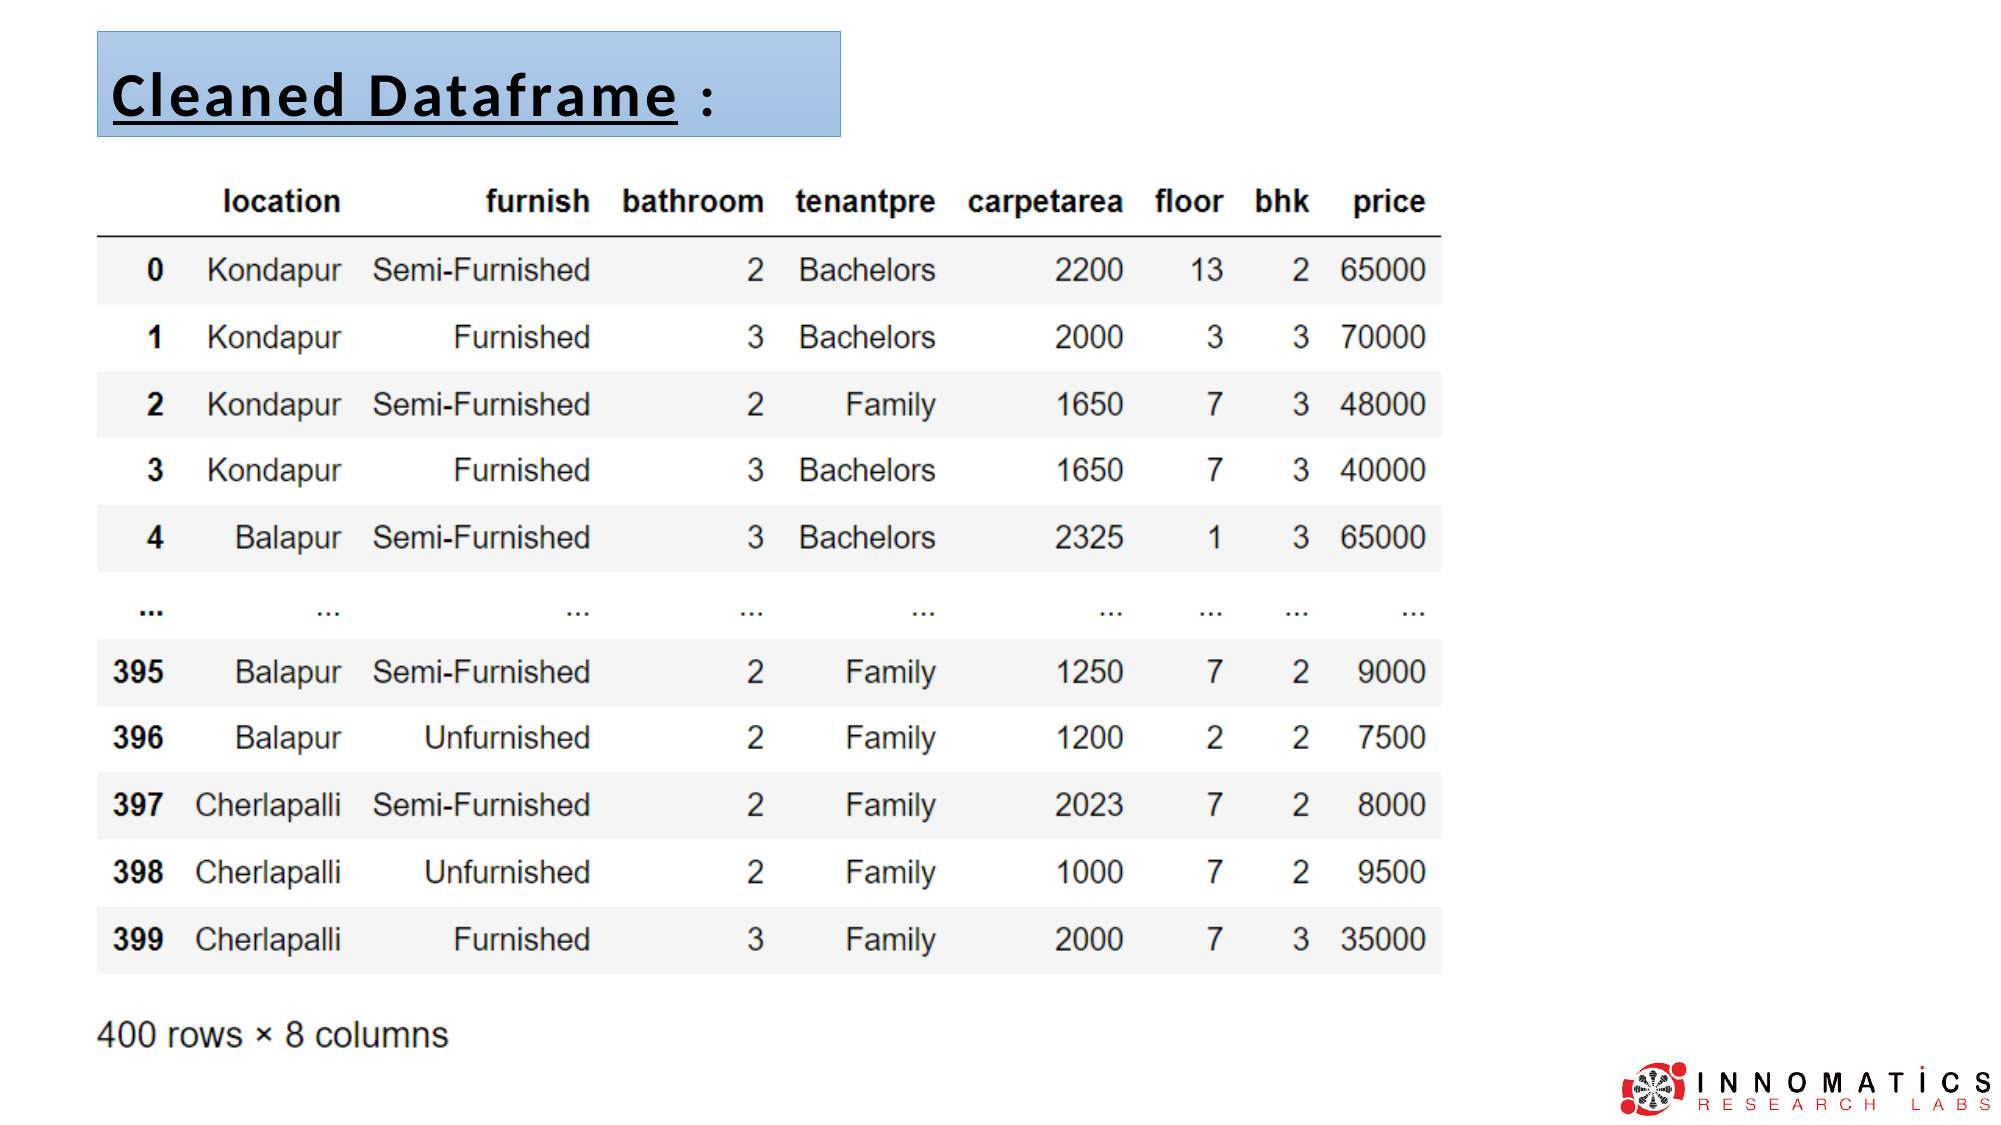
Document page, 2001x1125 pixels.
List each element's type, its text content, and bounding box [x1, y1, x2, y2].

text_box Cleaned Dataframe : [97, 31, 841, 137]
picture [1609, 1053, 2000, 1125]
picture [97, 167, 1443, 1054]
